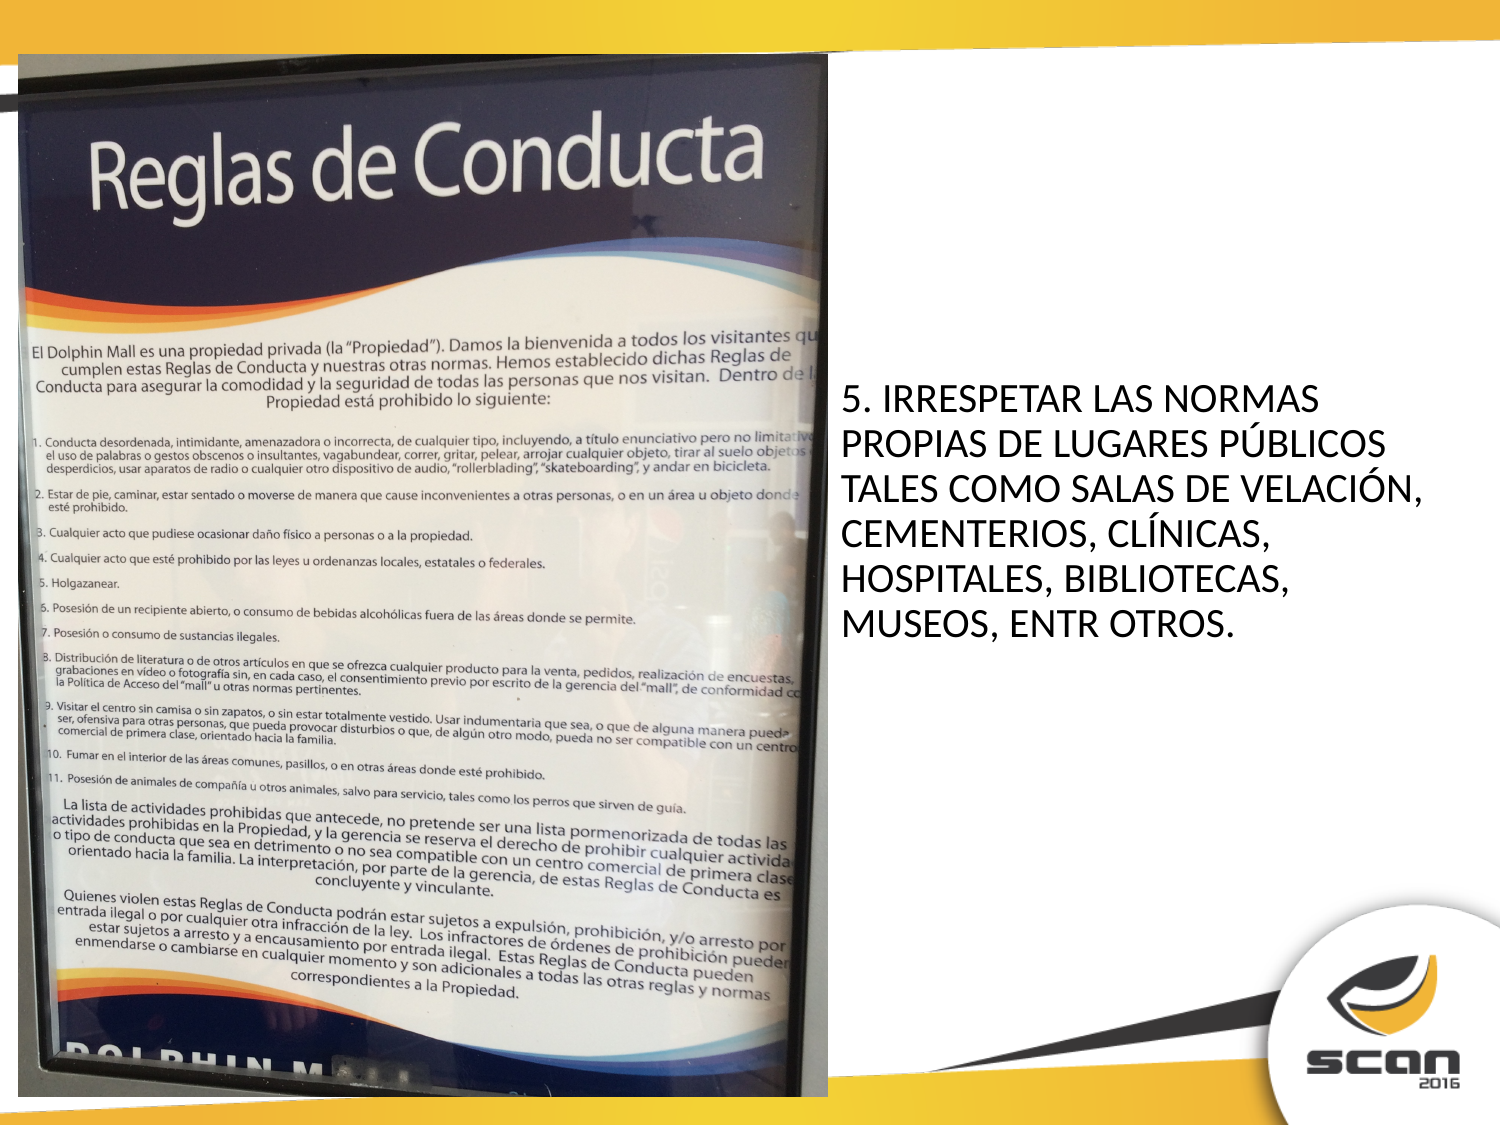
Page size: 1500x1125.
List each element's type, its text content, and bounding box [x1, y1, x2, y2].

picture [0, 0, 1500, 1125]
list 5. IRRESPETAR LAS NORMAS PROPIAS DE LUGARES PÚBLICOS TALES COMO SALAS DE VELACIÓN, CEMENTERIOS, CLÍNICAS, HOSPITALES, BIBLIOTECAS, MUSEOS, ENTR OTROS. [828, 369, 1449, 713]
